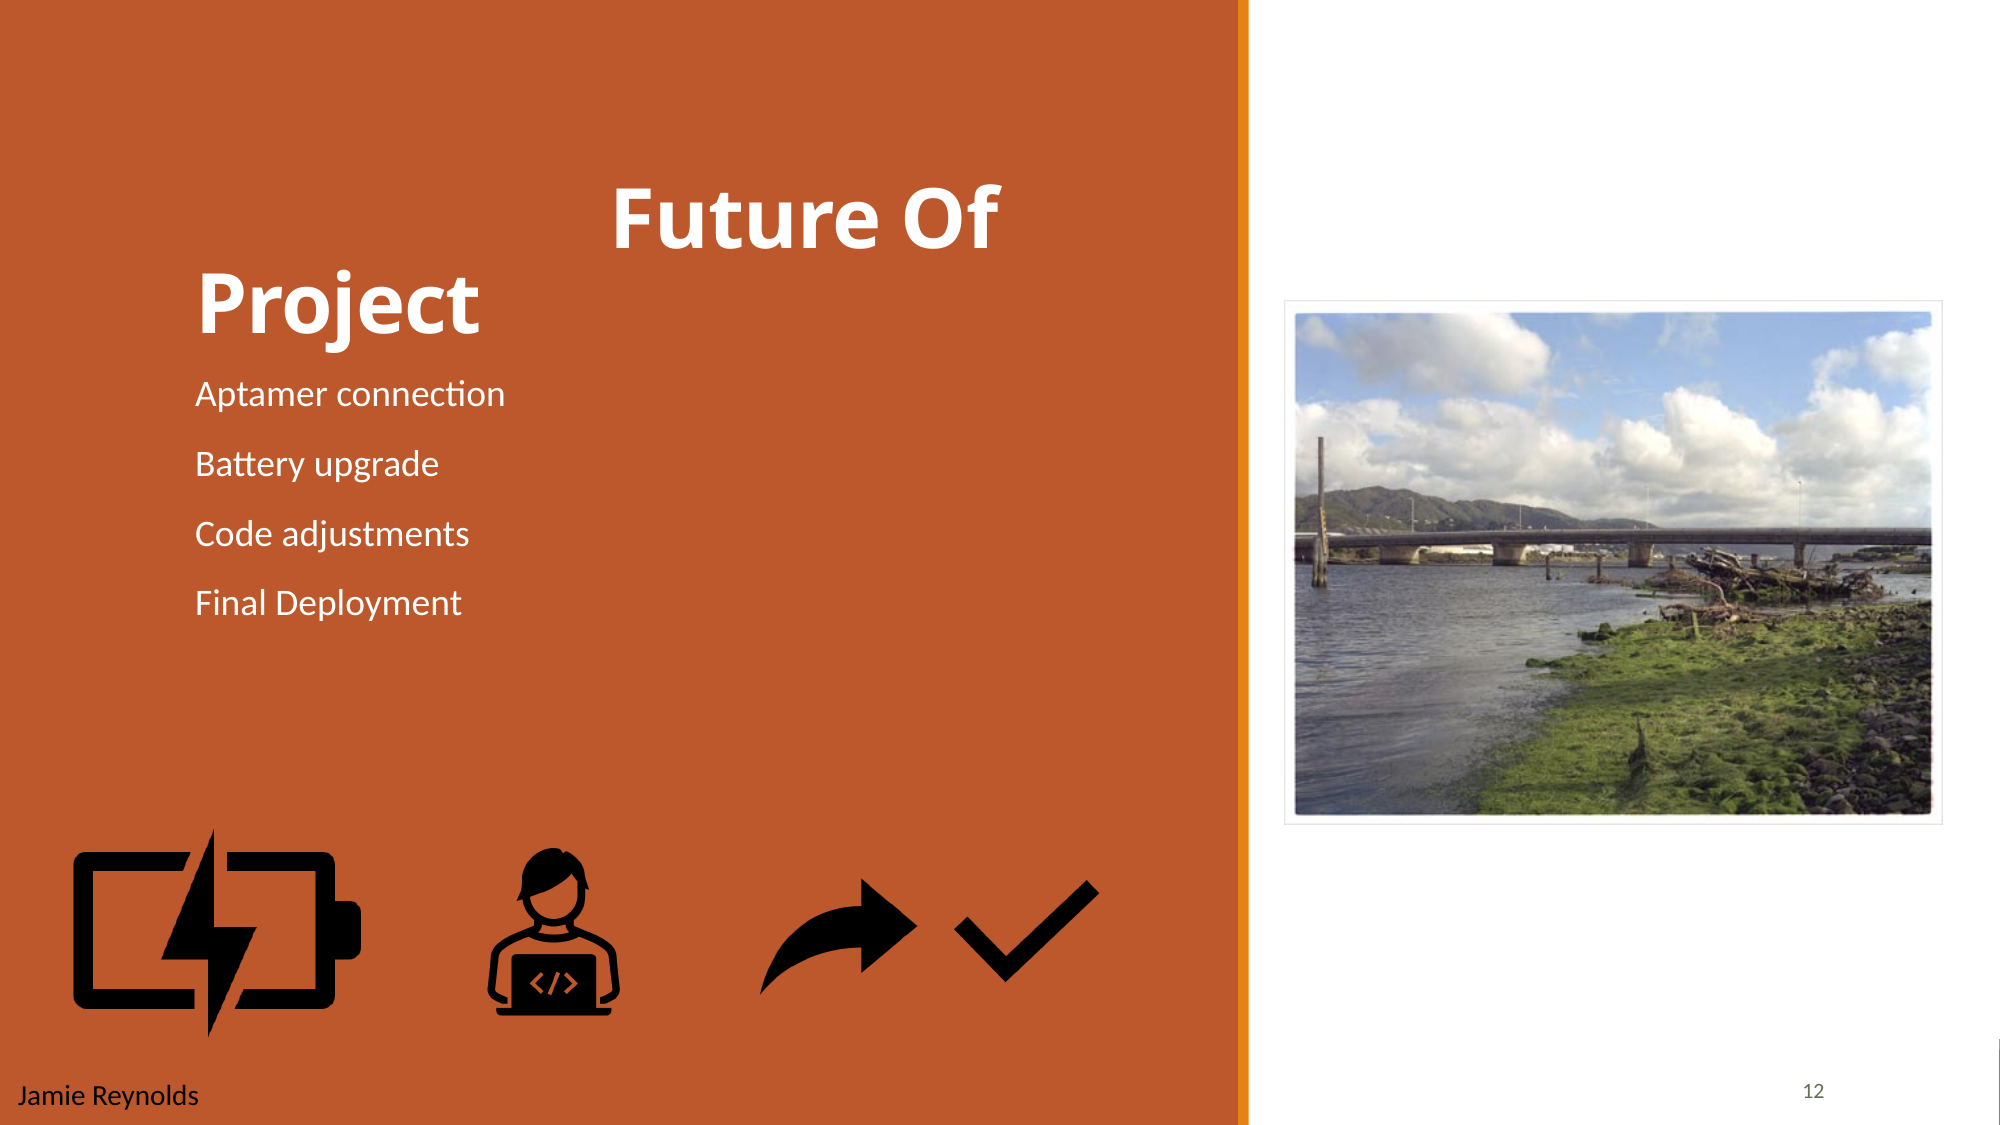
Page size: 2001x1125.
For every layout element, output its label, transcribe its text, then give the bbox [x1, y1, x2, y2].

picture [950, 854, 1102, 1006]
picture [1283, 299, 1944, 825]
picture [59, 776, 374, 1091]
text_box [1250, 0, 2000, 1125]
list Aptamer connection Battery upgrade Code adjustments Final Deployment [180, 366, 1161, 966]
picture [744, 840, 934, 1031]
text_box [0, 0, 1237, 1125]
text_box Jamie Reynolds [3, 1069, 355, 1119]
slide_number 12 [1624, 1059, 1840, 1120]
picture [458, 830, 648, 1020]
text_box [1237, 0, 1250, 1125]
title Future Of Project [180, 84, 1161, 359]
